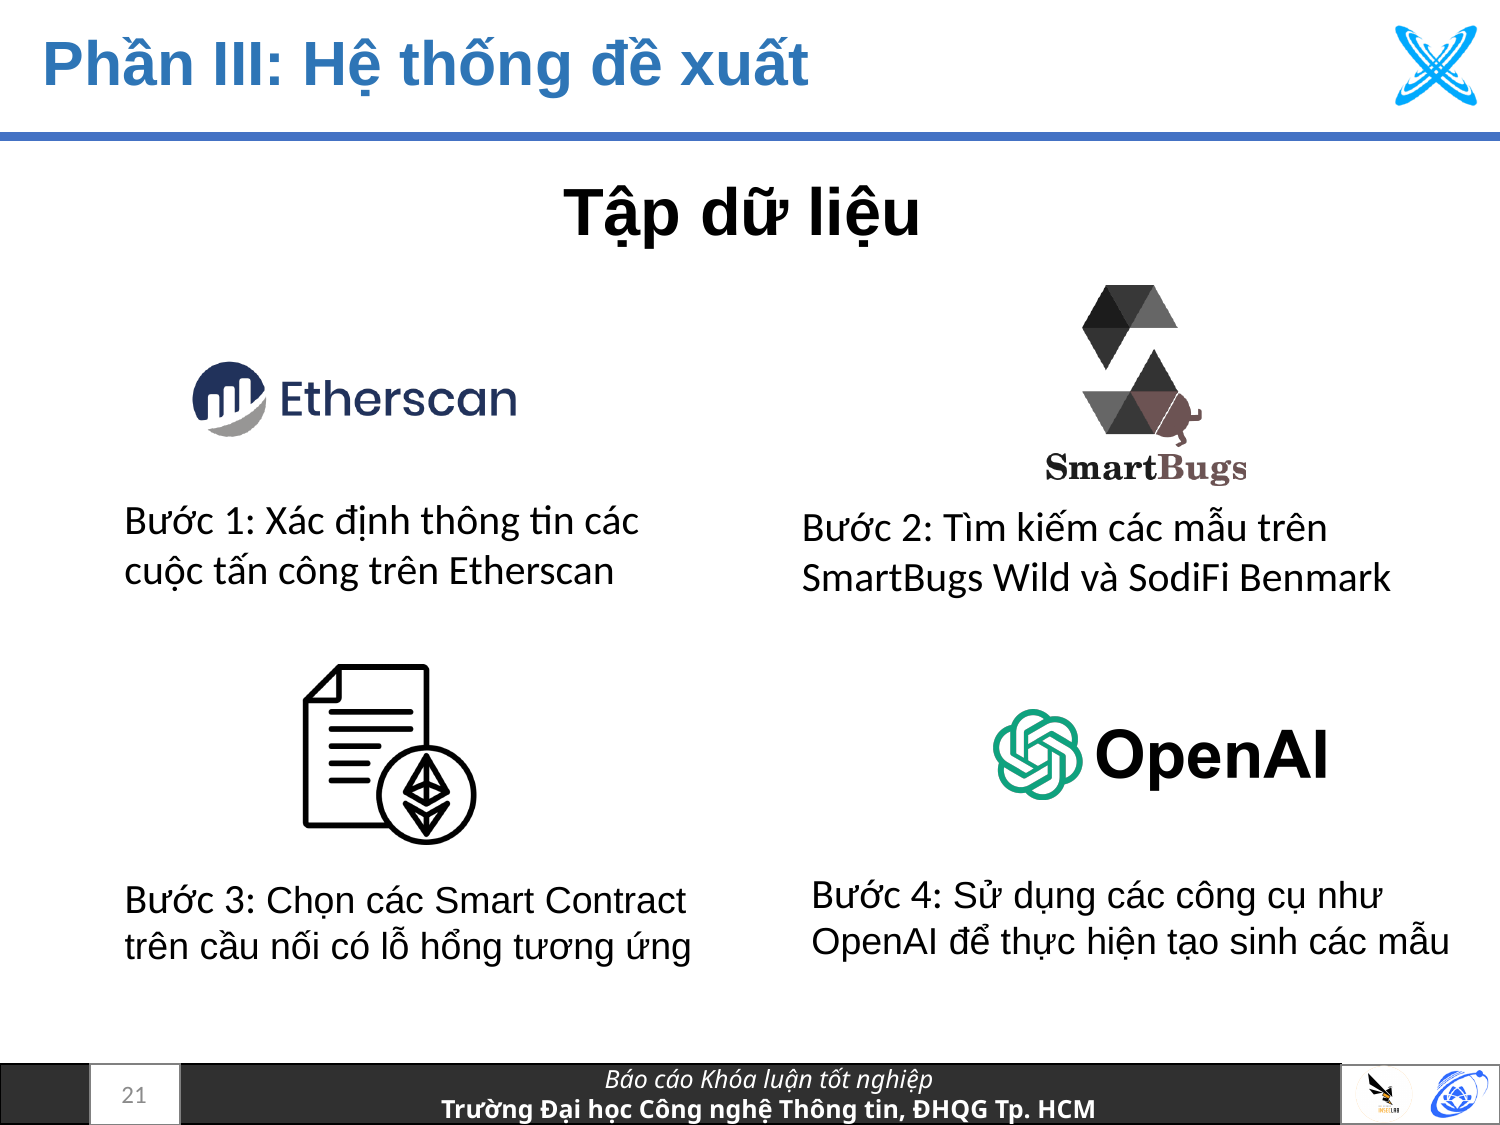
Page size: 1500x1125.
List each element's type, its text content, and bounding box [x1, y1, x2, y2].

slide_number 21 [95, 1063, 162, 1124]
text_box Bước 2: Tìm kiếm các mẫu trên SmartBugs Wild và SodiFi Benmark [787, 492, 1480, 608]
text_box Tập dữ liệu [548, 161, 952, 257]
picture [993, 709, 1326, 800]
picture [1426, 1053, 1495, 1125]
title Phần III: Hệ thống đề xuất [27, 23, 1376, 108]
picture [299, 664, 480, 845]
text_box Bước 3: Chọn các Smart Contract trên cầu nối có lỗ hổng tương ứng [109, 864, 750, 974]
picture [192, 361, 516, 437]
picture [1046, 285, 1246, 486]
text_box Bước 1: Xác định thông tin các cuộc tấn công trên Etherscan [109, 485, 713, 601]
picture [1352, 1062, 1416, 1125]
picture [1377, 5, 1493, 125]
text_box Bước 4: Sử dụng các công cụ như OpenAI để thực hiện tạo sinh các mẫu [796, 859, 1471, 970]
